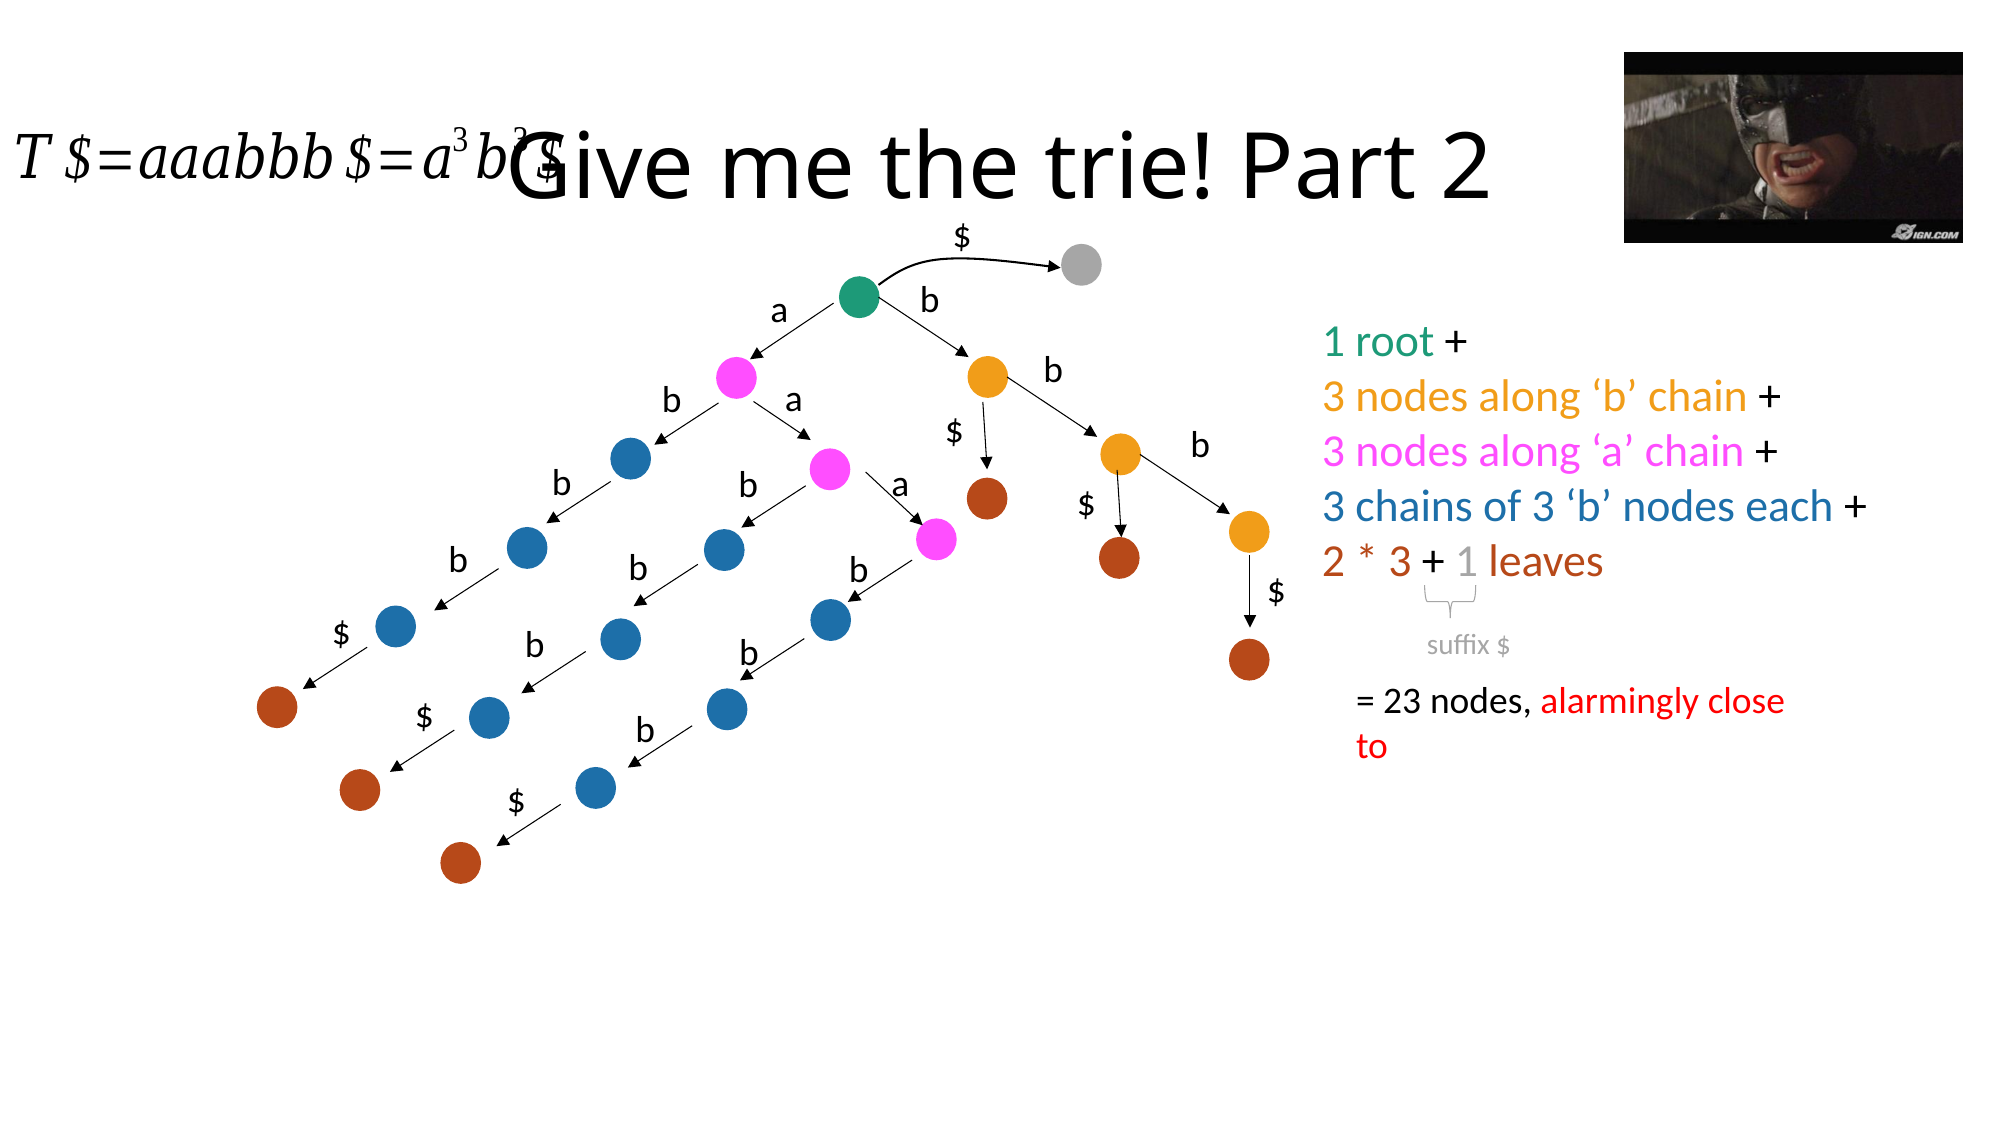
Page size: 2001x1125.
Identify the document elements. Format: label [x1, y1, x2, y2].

text_box [1228, 638, 1270, 681]
text_box [834, 537, 913, 602]
text_box [613, 535, 698, 607]
text_box [1252, 303, 1914, 668]
text_box [753, 366, 825, 440]
text_box [966, 477, 1008, 520]
text_box [1062, 412, 1231, 579]
text_box [716, 277, 834, 399]
text_box [620, 697, 693, 768]
text_box [468, 696, 510, 739]
text_box [809, 448, 851, 491]
text_box [375, 605, 417, 648]
text_box [706, 688, 748, 731]
text_box [440, 841, 482, 884]
text_box [339, 769, 381, 811]
title [963, 268, 1065, 278]
text_box [703, 529, 745, 571]
text_box [610, 437, 652, 480]
text_box [1228, 510, 1270, 553]
text_box [600, 618, 642, 661]
text_box [302, 599, 373, 689]
picture [1624, 52, 1963, 243]
text_box [256, 686, 298, 729]
text_box [810, 599, 852, 641]
text_box [724, 620, 805, 681]
text_box [723, 453, 806, 528]
text_box [865, 337, 1098, 561]
text_box [575, 766, 617, 809]
text_box [492, 768, 561, 847]
text_box [506, 526, 548, 569]
text_box [389, 682, 455, 772]
text_box [537, 450, 611, 524]
text_box [510, 612, 586, 694]
text_box [647, 367, 719, 445]
text_box [433, 527, 499, 611]
title [137, 59, 1863, 278]
text_box [838, 202, 1102, 358]
